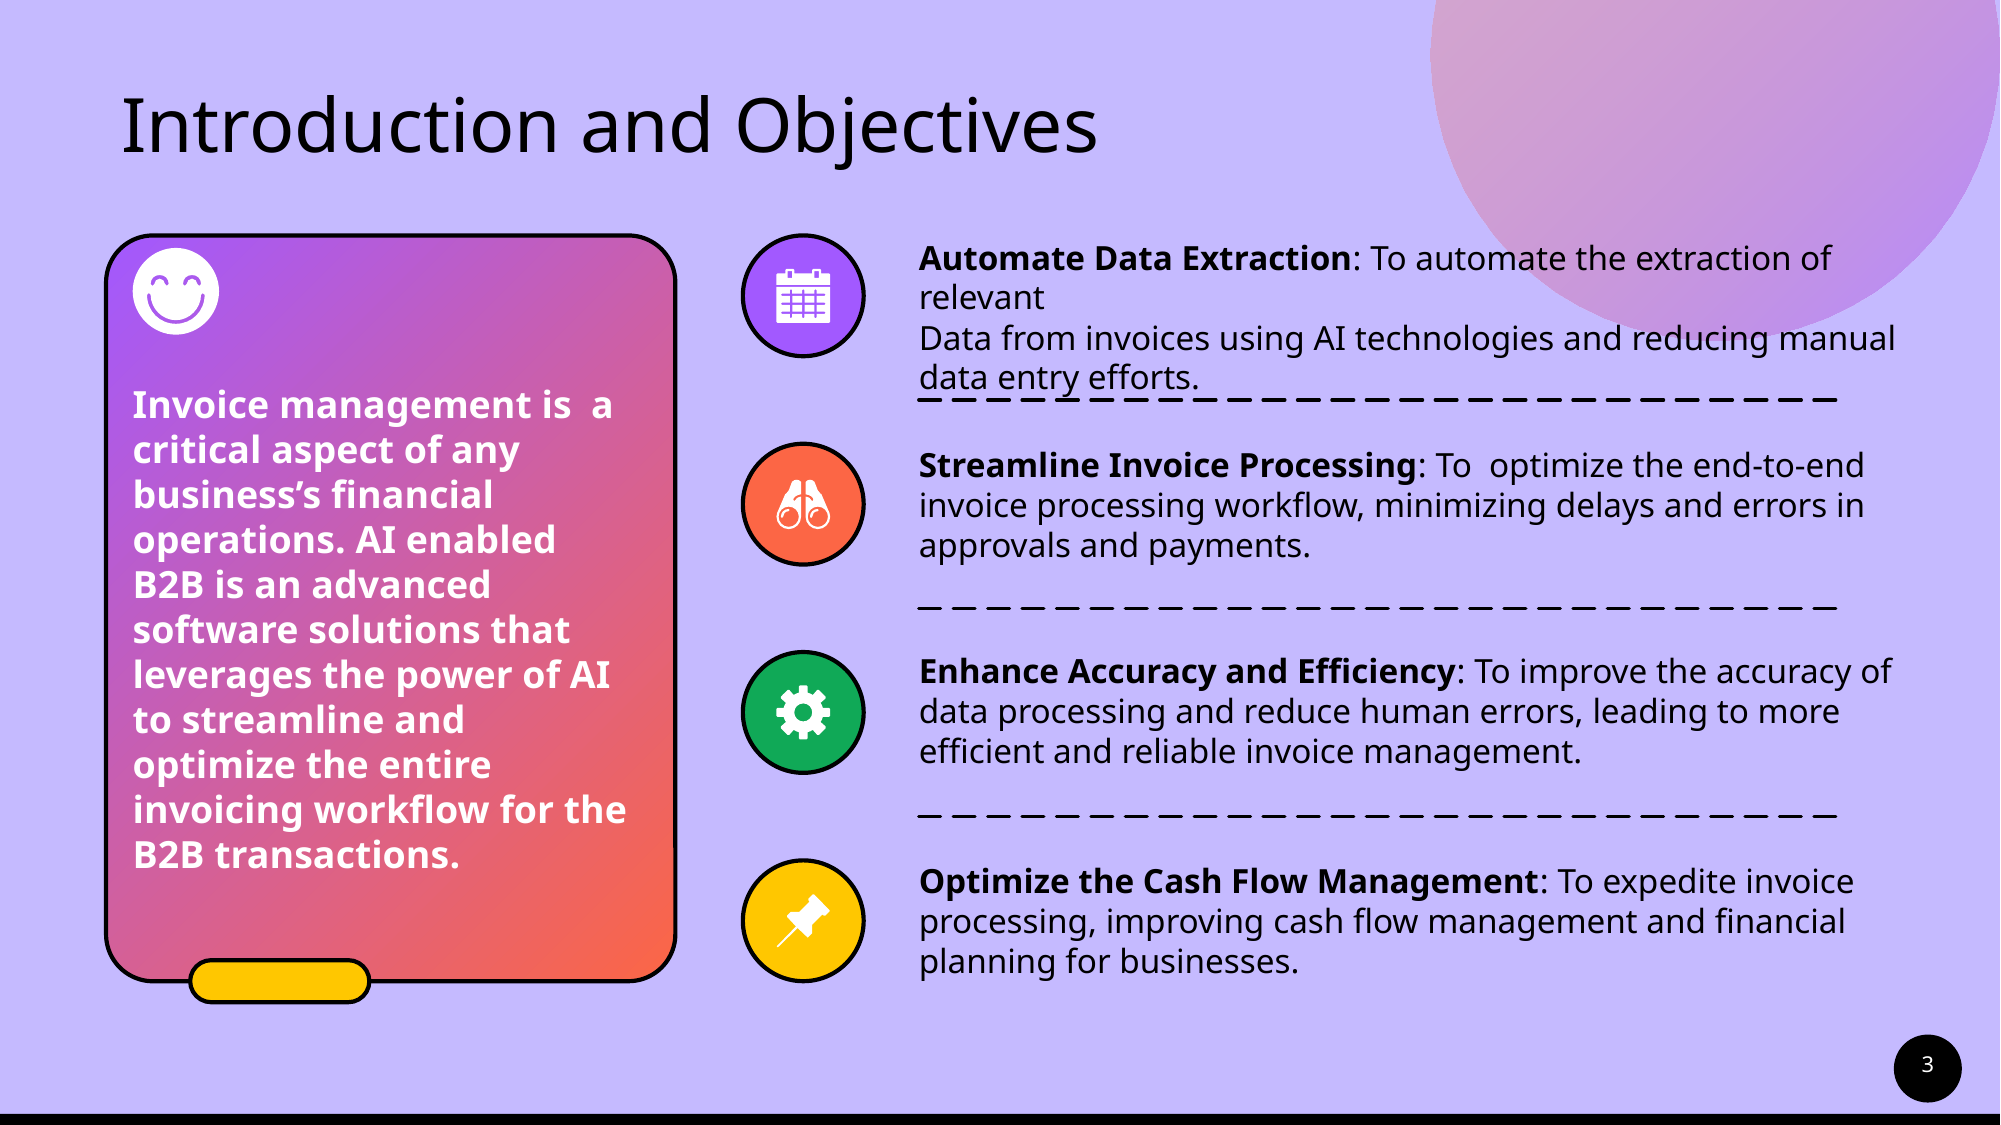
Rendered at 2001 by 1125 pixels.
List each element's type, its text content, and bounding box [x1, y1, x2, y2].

title Introduction and Objectives [106, 59, 1466, 197]
text_box [776, 685, 831, 740]
slide_number 3 [1893, 1035, 1962, 1096]
text_box [105, 234, 677, 983]
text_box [776, 479, 831, 530]
text_box Streamline Invoice Processing: To optimize the end-to-end invoice processing workflow, minimizing delays and errors in approvals and payments. [918, 437, 1919, 572]
text_box Enhance Accuracy and Efficiency: To improve the accuracy of data processing and reduce human errors, leading to more efficient and reliable invoice management. [918, 642, 1919, 778]
text_box [776, 894, 830, 948]
text_box [189, 959, 371, 1004]
text_box [741, 442, 865, 566]
text_box Invoice management is a critical aspect of any business’s financial operations. AI enabled B2B is an advanced software solutions that leverages the power of AI to streamline and optimize the entire invoicing workflow for the B2B transactions. [132, 373, 646, 884]
text_box [741, 859, 865, 983]
text_box [741, 234, 865, 358]
text_box Automate Data Extraction: To automate the extraction of relevant Data from invoices using AI technologies and reducing manual data entry efforts. [918, 229, 1919, 404]
text_box Optimize the Cash Flow Management: To expedite invoice processing, improving cash flow management and financial planning for businesses. [918, 852, 1919, 988]
text_box [132, 247, 220, 335]
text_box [776, 268, 831, 323]
text_box [741, 650, 865, 774]
text_box [1429, 0, 2000, 256]
